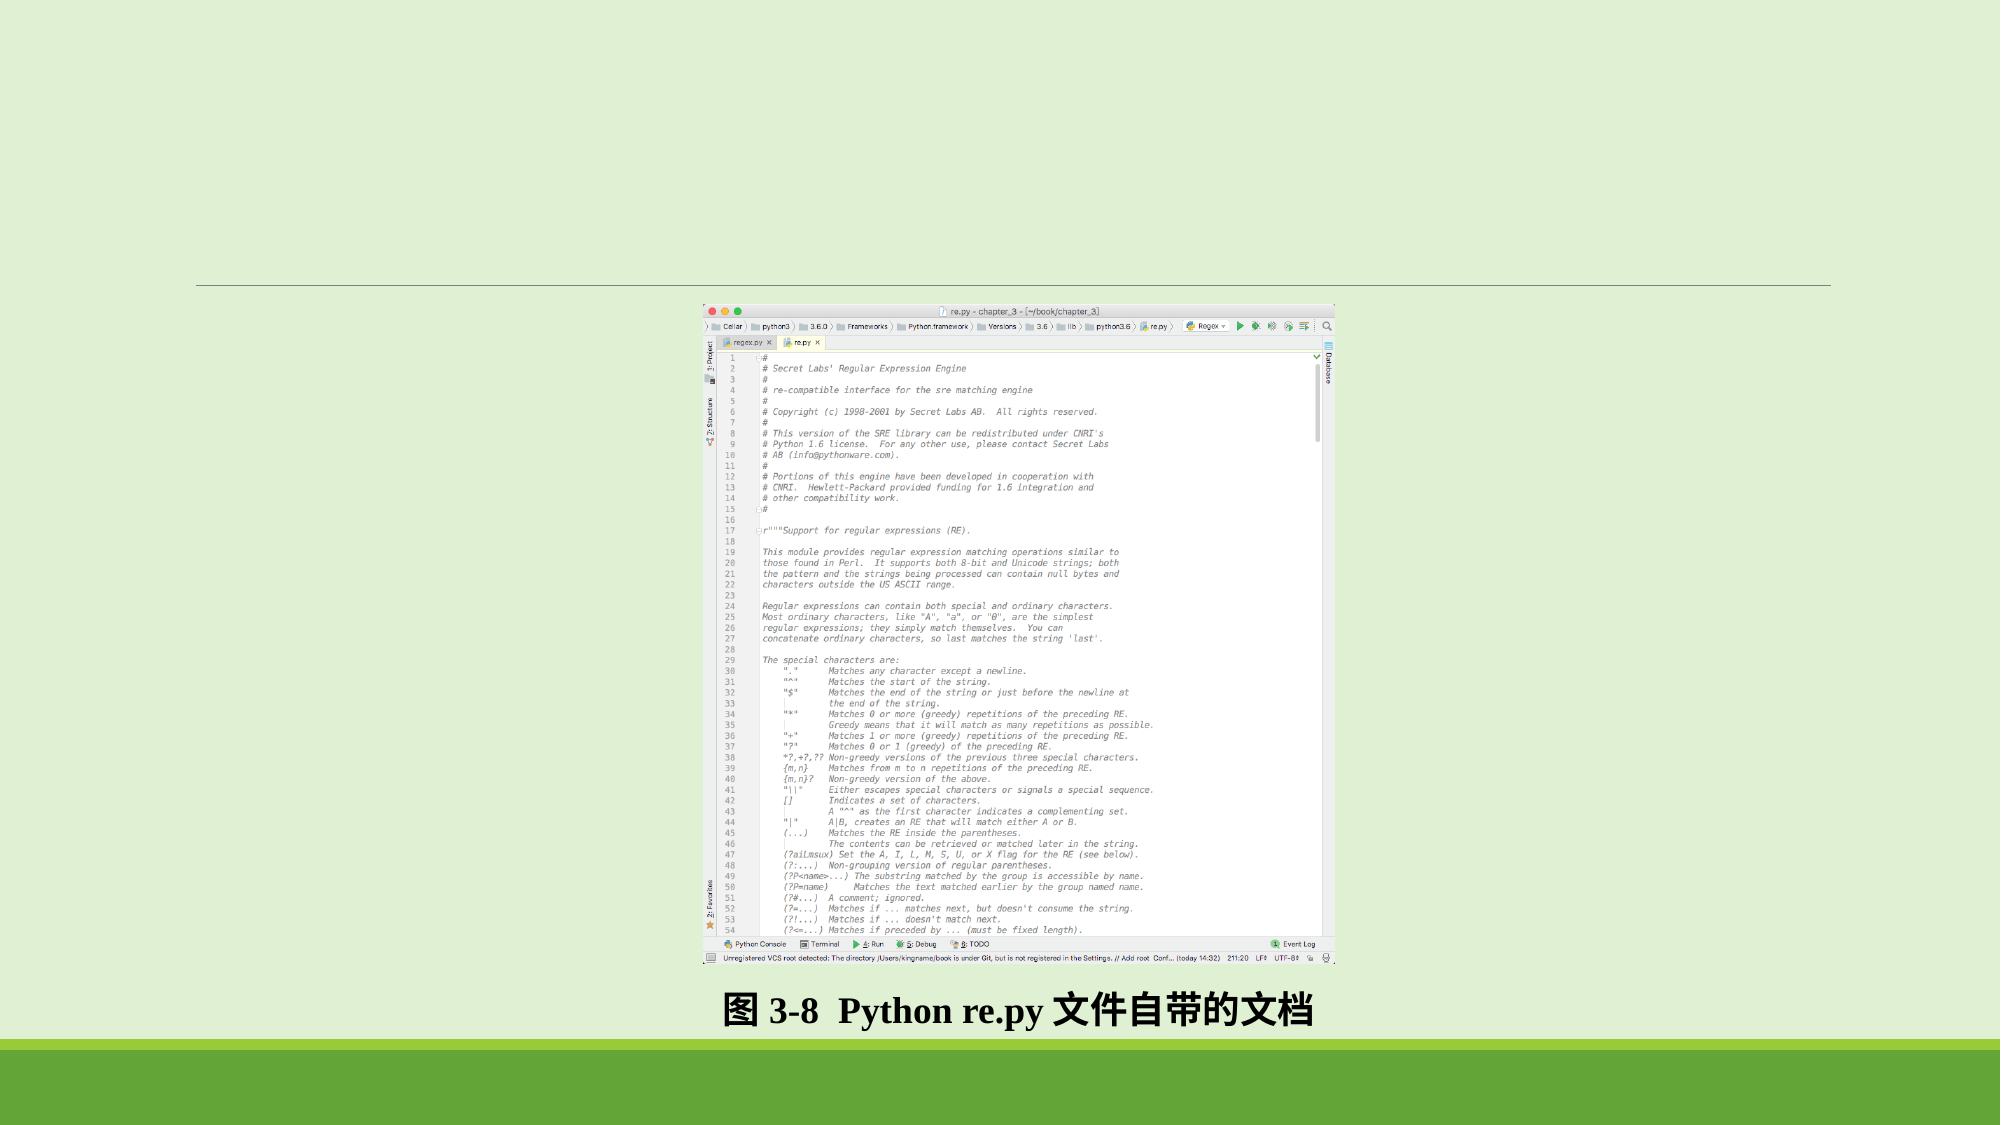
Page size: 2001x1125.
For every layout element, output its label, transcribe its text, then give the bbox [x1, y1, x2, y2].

picture [702, 303, 1336, 965]
text_box 图3-8 Python re.py文件自带的文档 [707, 978, 1331, 1039]
